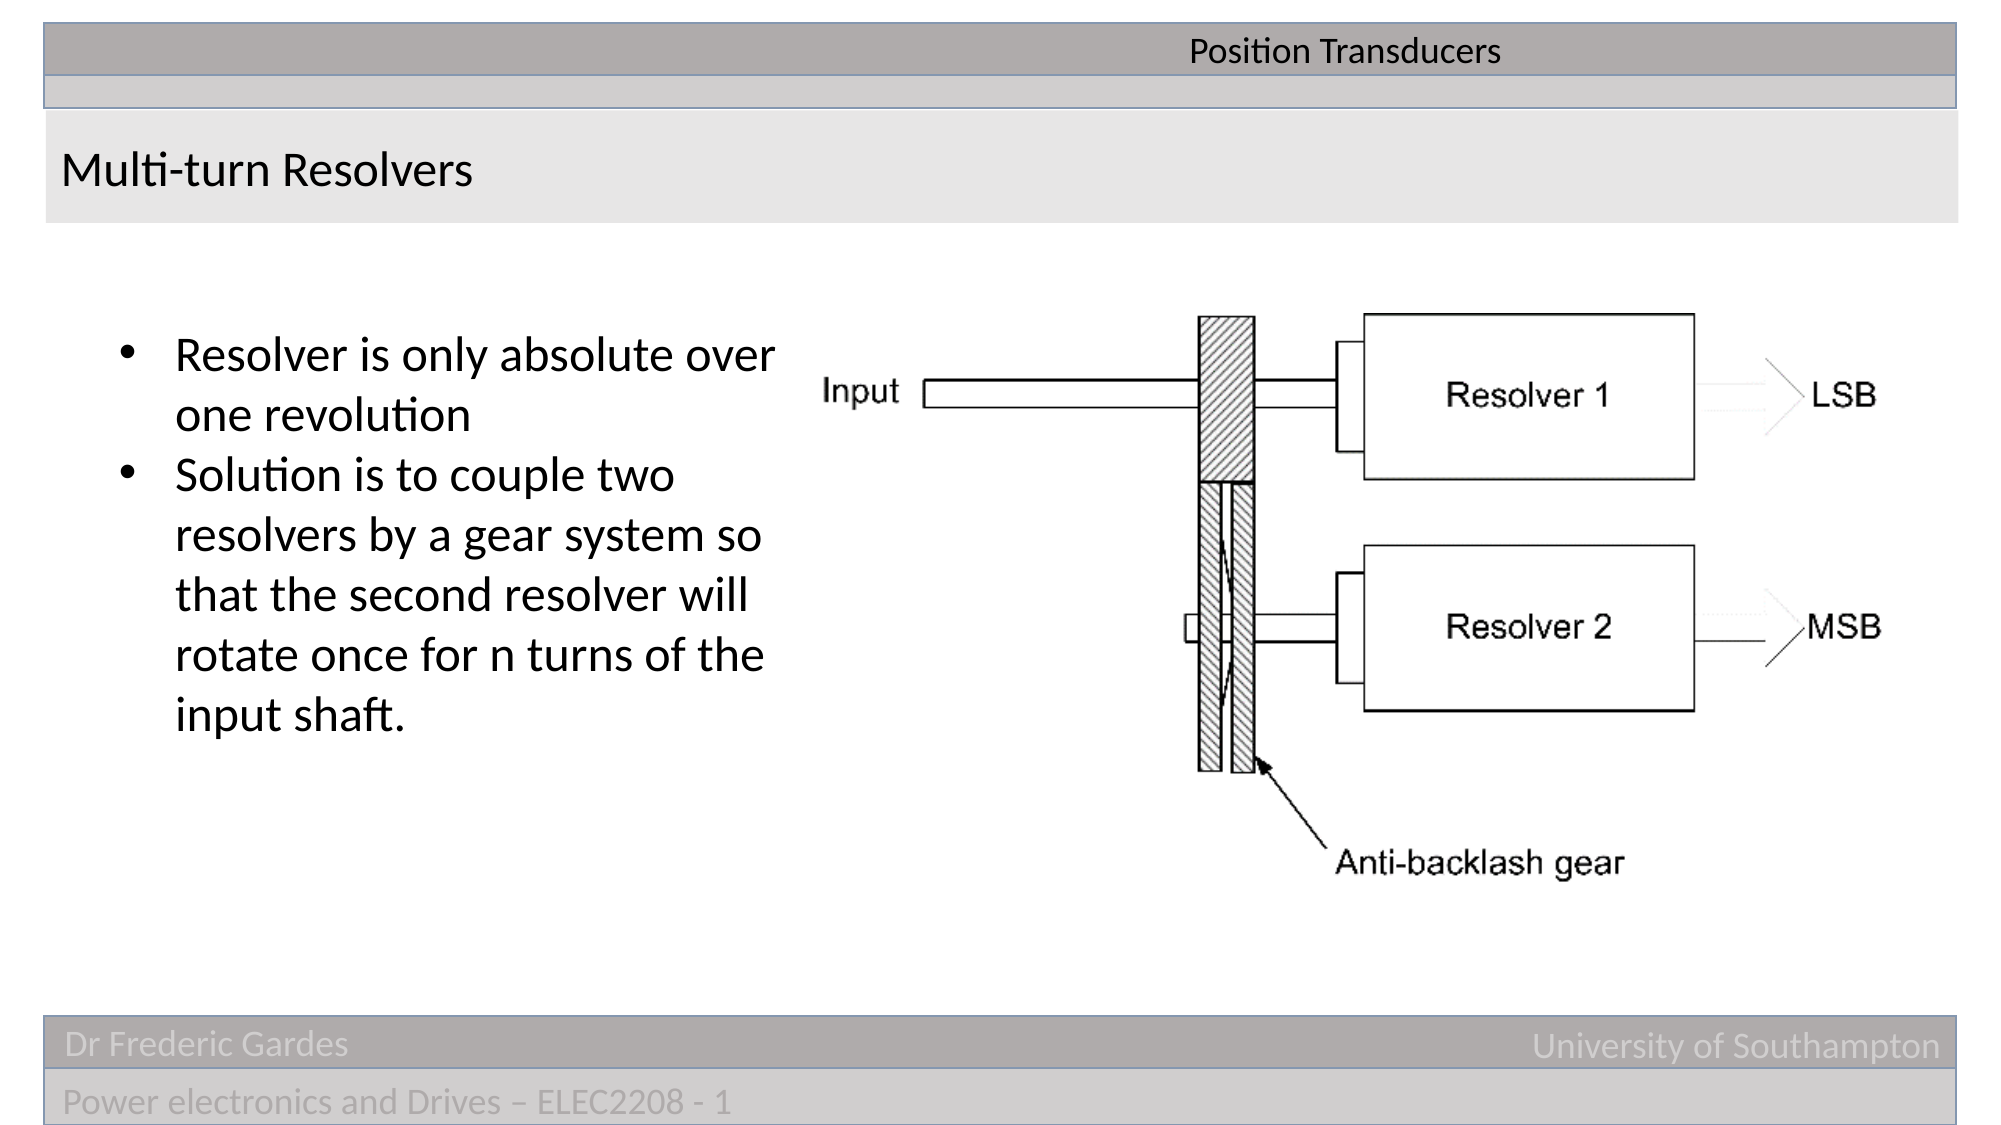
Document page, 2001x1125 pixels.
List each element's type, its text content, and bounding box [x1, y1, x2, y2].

text_box Resolver is only absolute over one revolution Solution is to couple two resolvers by a gear system so that the second resolver will rotate once for n turns of the input shaft. [104, 313, 798, 749]
text_box Position Transducers [1174, 18, 1517, 79]
picture [820, 313, 1883, 885]
text_box Multi-turn Resolvers [45, 109, 1959, 224]
